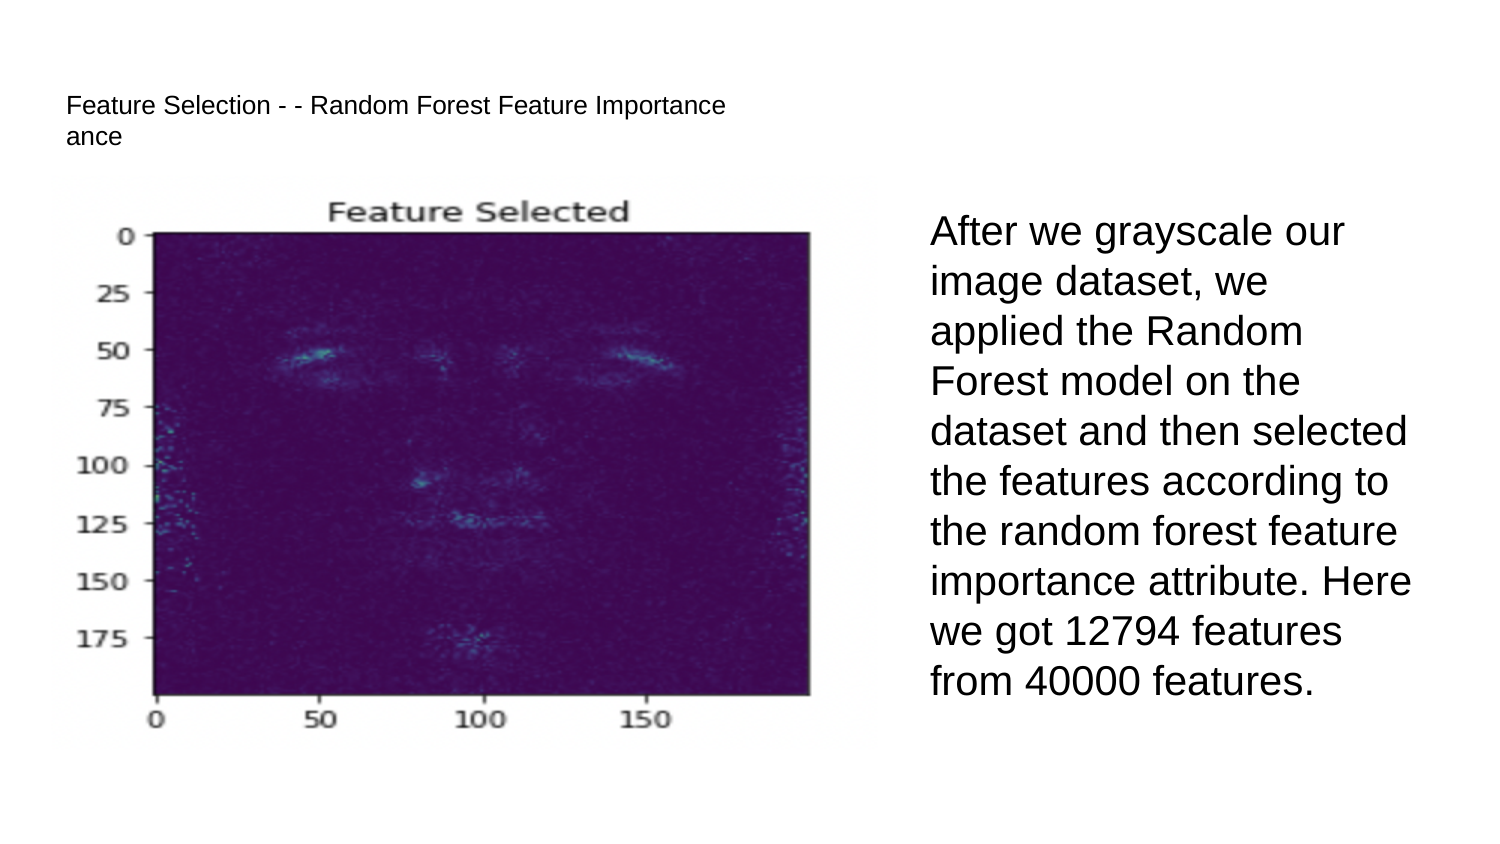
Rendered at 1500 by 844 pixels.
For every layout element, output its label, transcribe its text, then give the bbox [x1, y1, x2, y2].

picture [50, 175, 878, 750]
text_box After we grayscale our image dataset, we applied the Random Forest model on the dataset and then selected the features according to the random forest feature importance attribute. Here we got 12794 features from 40000 features. [915, 188, 1429, 720]
title Feature Selection - - Random Forest Feature Importance ance [51, 72, 1449, 167]
